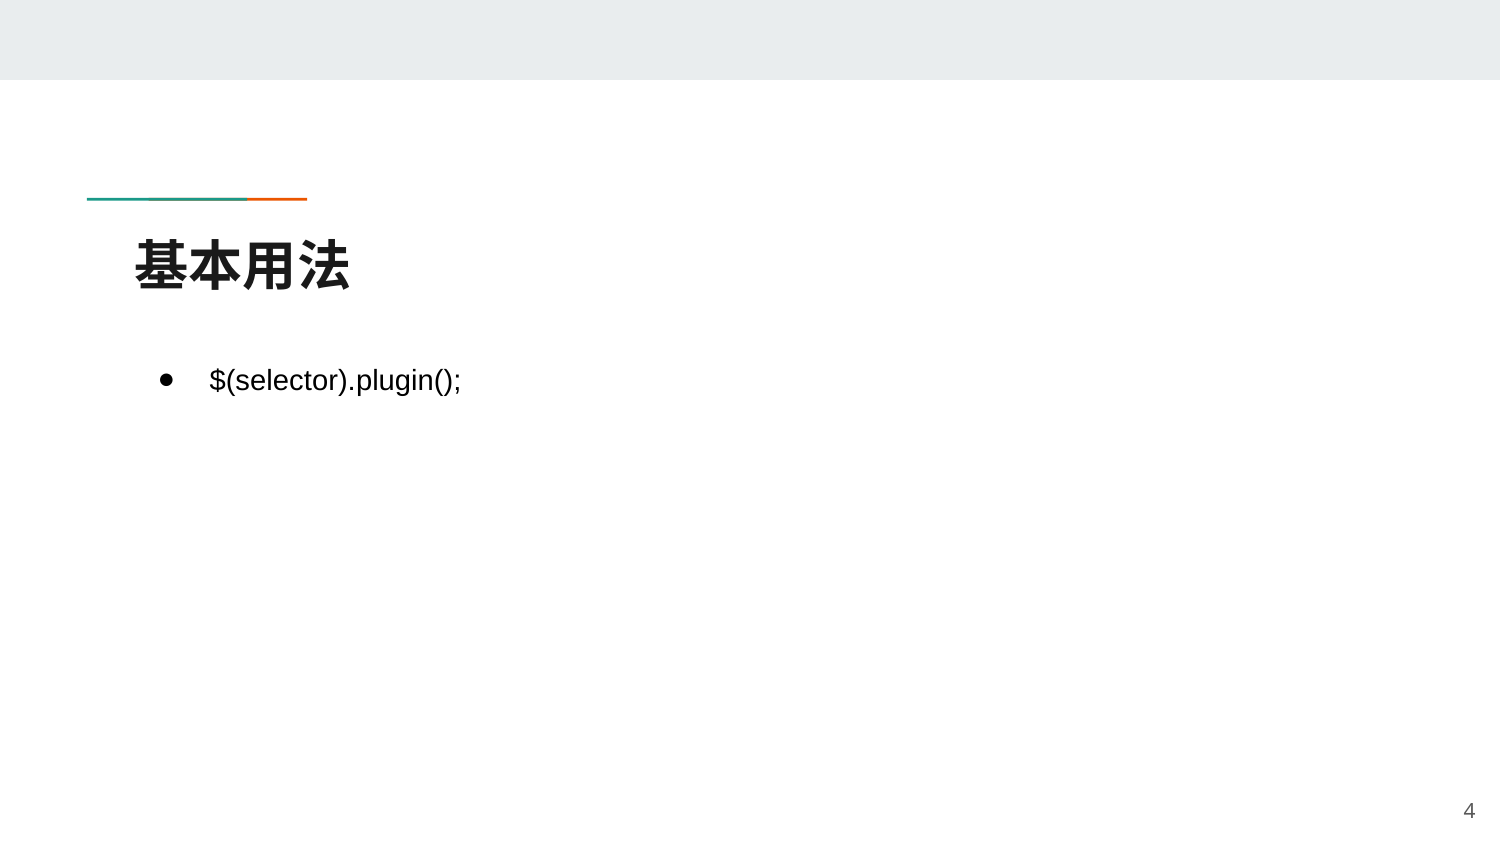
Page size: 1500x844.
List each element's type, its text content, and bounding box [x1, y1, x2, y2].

list $(selector).plugin(); [119, 341, 1381, 712]
slide_number ‹#› [1400, 779, 1491, 844]
title 基本用法 [119, 216, 1381, 305]
